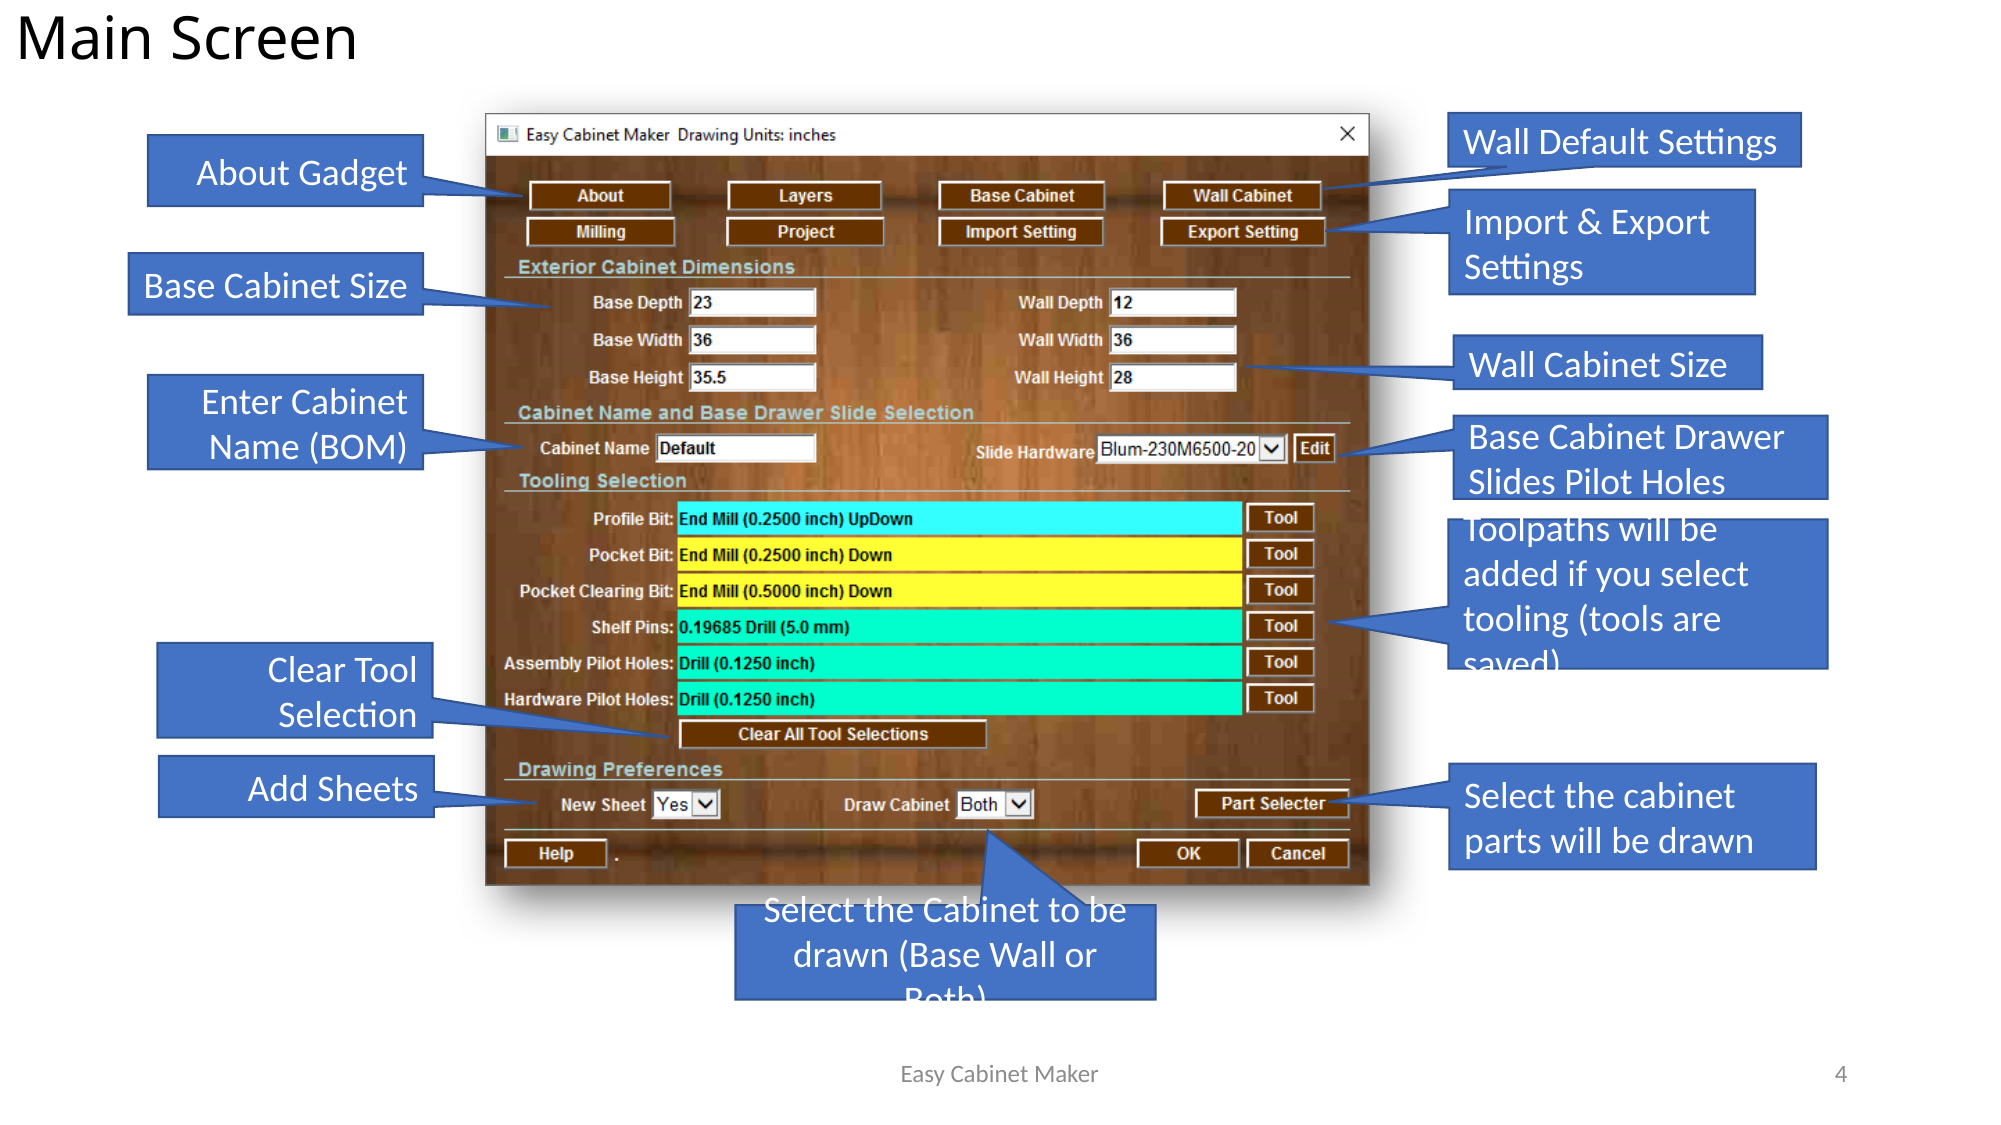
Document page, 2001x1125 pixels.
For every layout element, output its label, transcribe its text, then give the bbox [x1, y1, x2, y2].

text_box Add Sheets [157, 754, 485, 819]
text_box Import & Export Settings [1370, 188, 1757, 296]
text_box Clear Tool Selection [156, 641, 485, 739]
slide_number 4 [1412, 1042, 1863, 1103]
footer Easy Cabinet Maker [662, 1042, 1338, 1103]
text_box Wall Default Settings [1370, 111, 1803, 187]
text_box Base Cabinet Drawer Slides Pilot Holes [1370, 414, 1829, 500]
text_box Toolpaths will be added if you select tooling (tools are saved) [1370, 518, 1829, 670]
text_box About Gadget [146, 134, 485, 208]
text_box Enter Cabinet Name (BOM) [146, 373, 485, 471]
text_box Select the Cabinet to be drawn (Base Wall or Both) [734, 886, 1157, 1001]
text_box Base Cabinet Size [127, 252, 485, 316]
title Main Screen [0, 0, 1725, 80]
text_box Wall Cabinet Size [1370, 334, 1764, 391]
text_box Select the cabinet parts will be drawn [1370, 762, 1817, 871]
picture [485, 113, 1370, 886]
